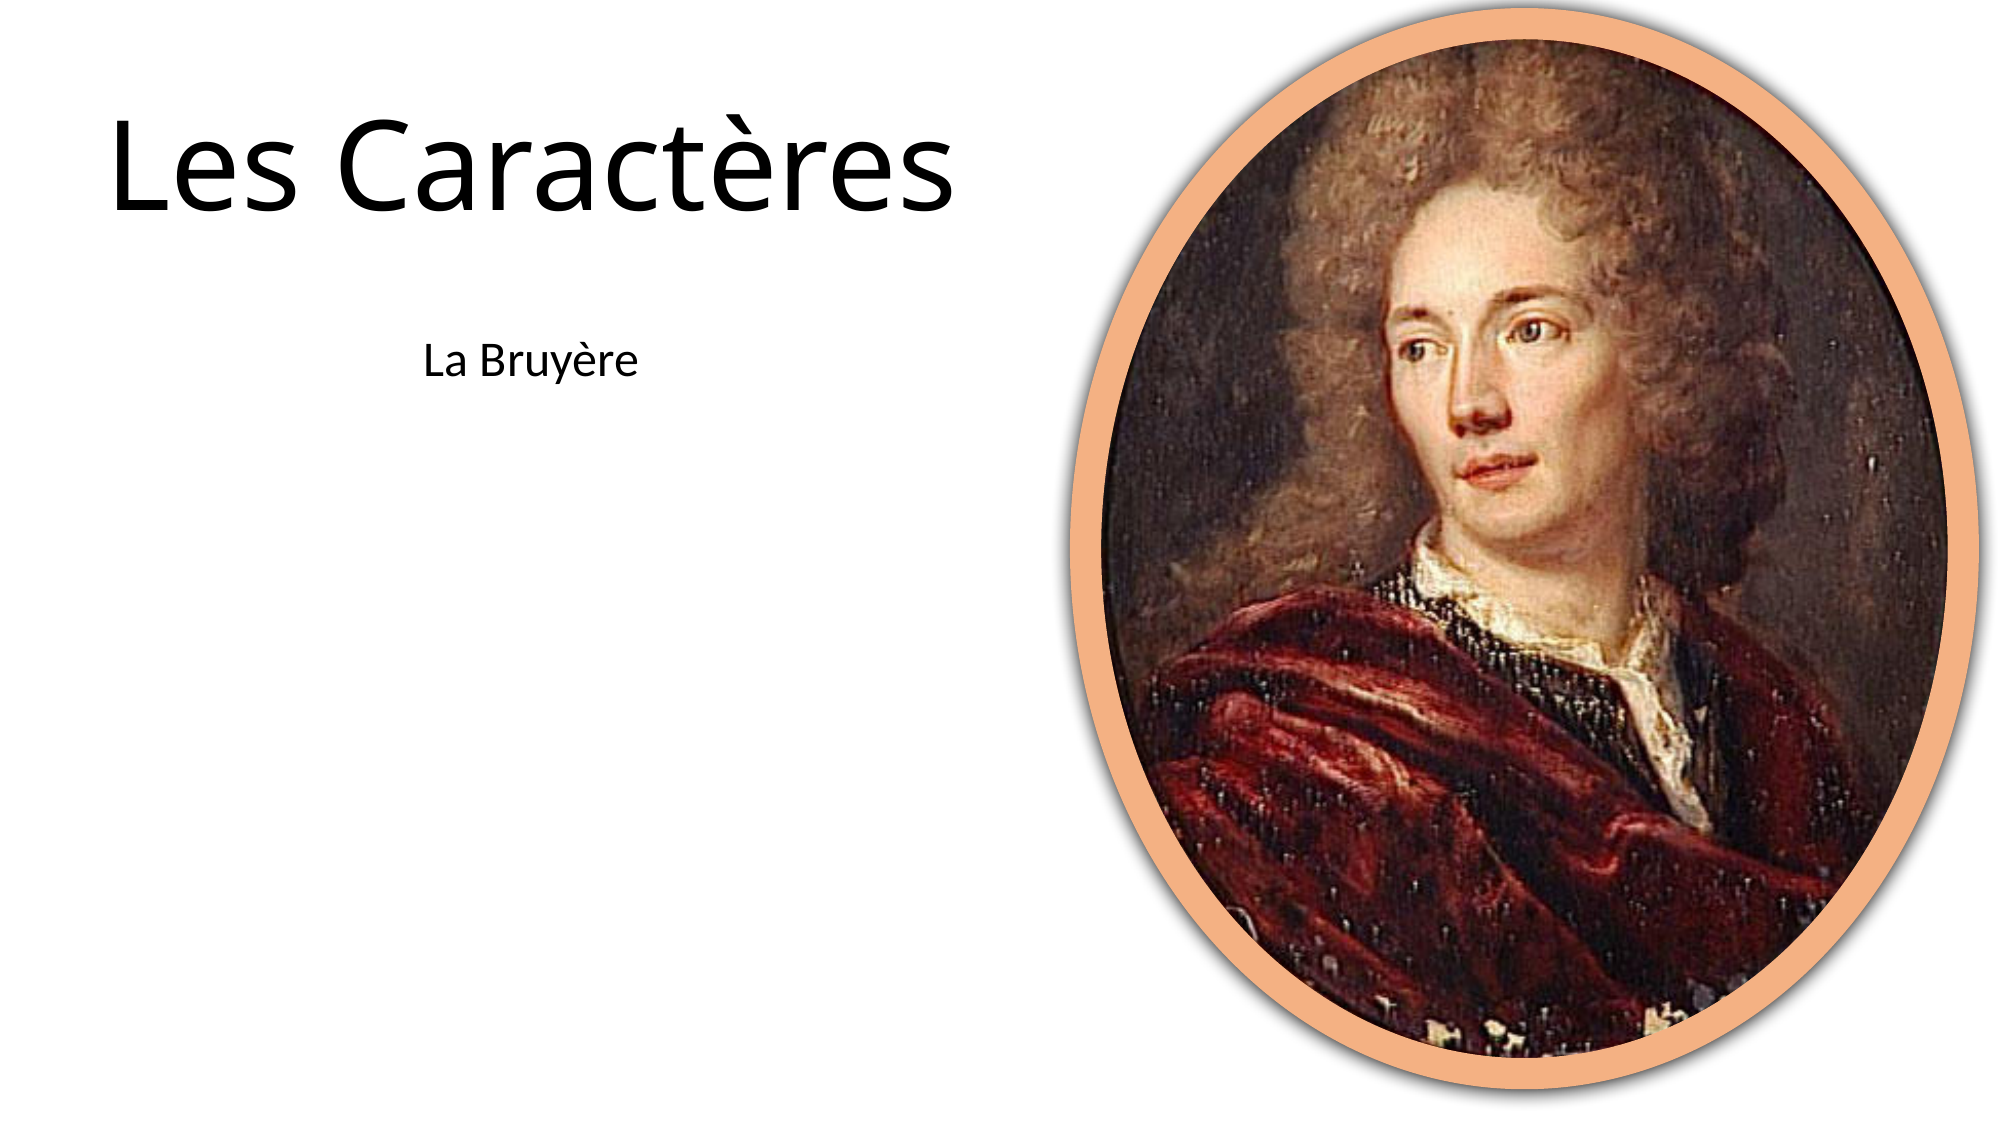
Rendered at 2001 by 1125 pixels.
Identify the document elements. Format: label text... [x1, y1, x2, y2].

subtitle La Bruyère [0, 244, 1064, 517]
title Les Caractères [36, 55, 1027, 244]
picture [1085, 23, 1964, 1074]
